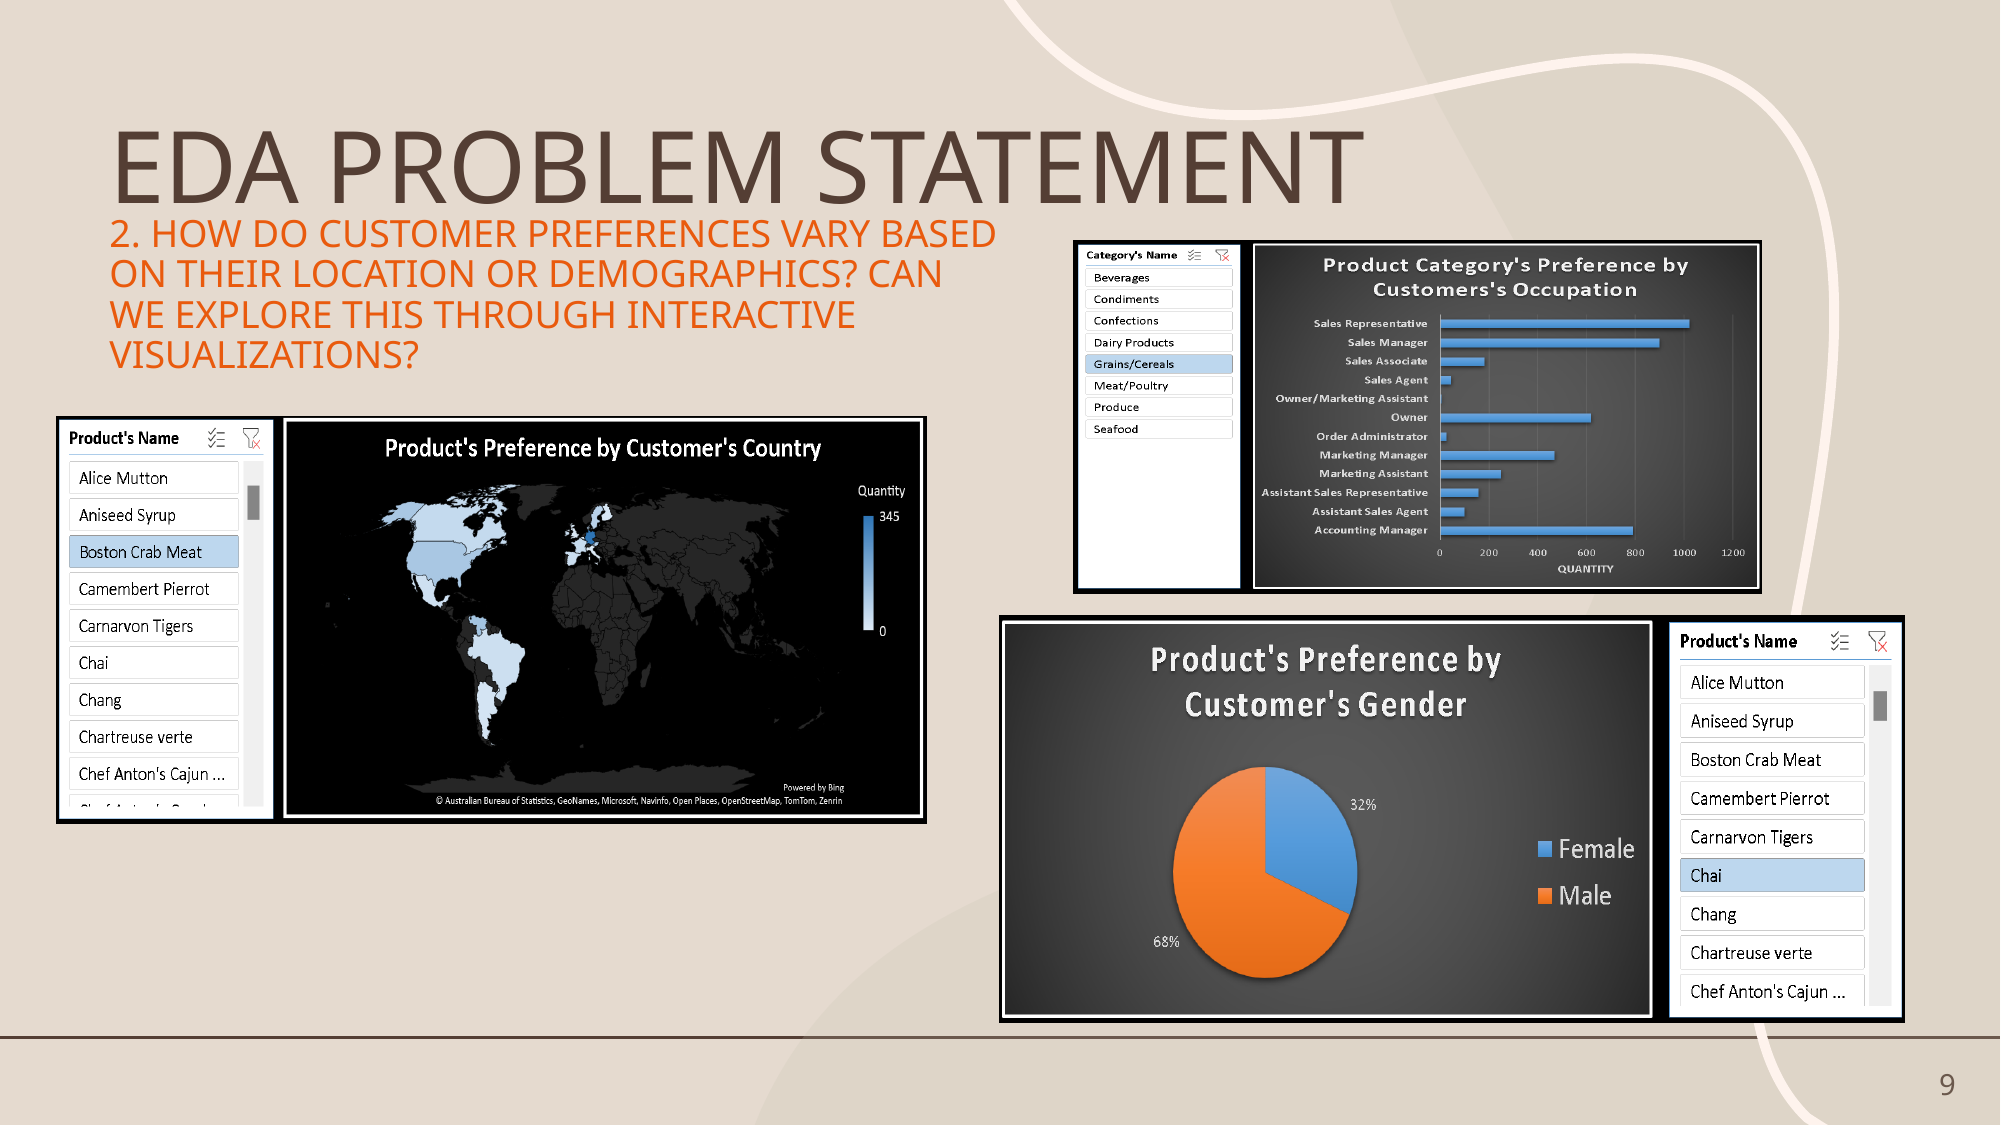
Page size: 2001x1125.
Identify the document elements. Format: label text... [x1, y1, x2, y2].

title EDA PROBLEM STATEMENT [94, 115, 1820, 227]
picture [999, 615, 1905, 1023]
picture [1073, 240, 1762, 594]
text_box 2. HOW DO CUSTOMER PREFERENCES VARY BASED ON THEIR LOCATION OR DEMOGRAPHICS? CAN WE EXPLORE THIS THROUGH INTERACTIVE VISUALIZATIONS? [94, 240, 1023, 352]
picture [56, 416, 927, 824]
slide_number 9 [1808, 1060, 1971, 1112]
